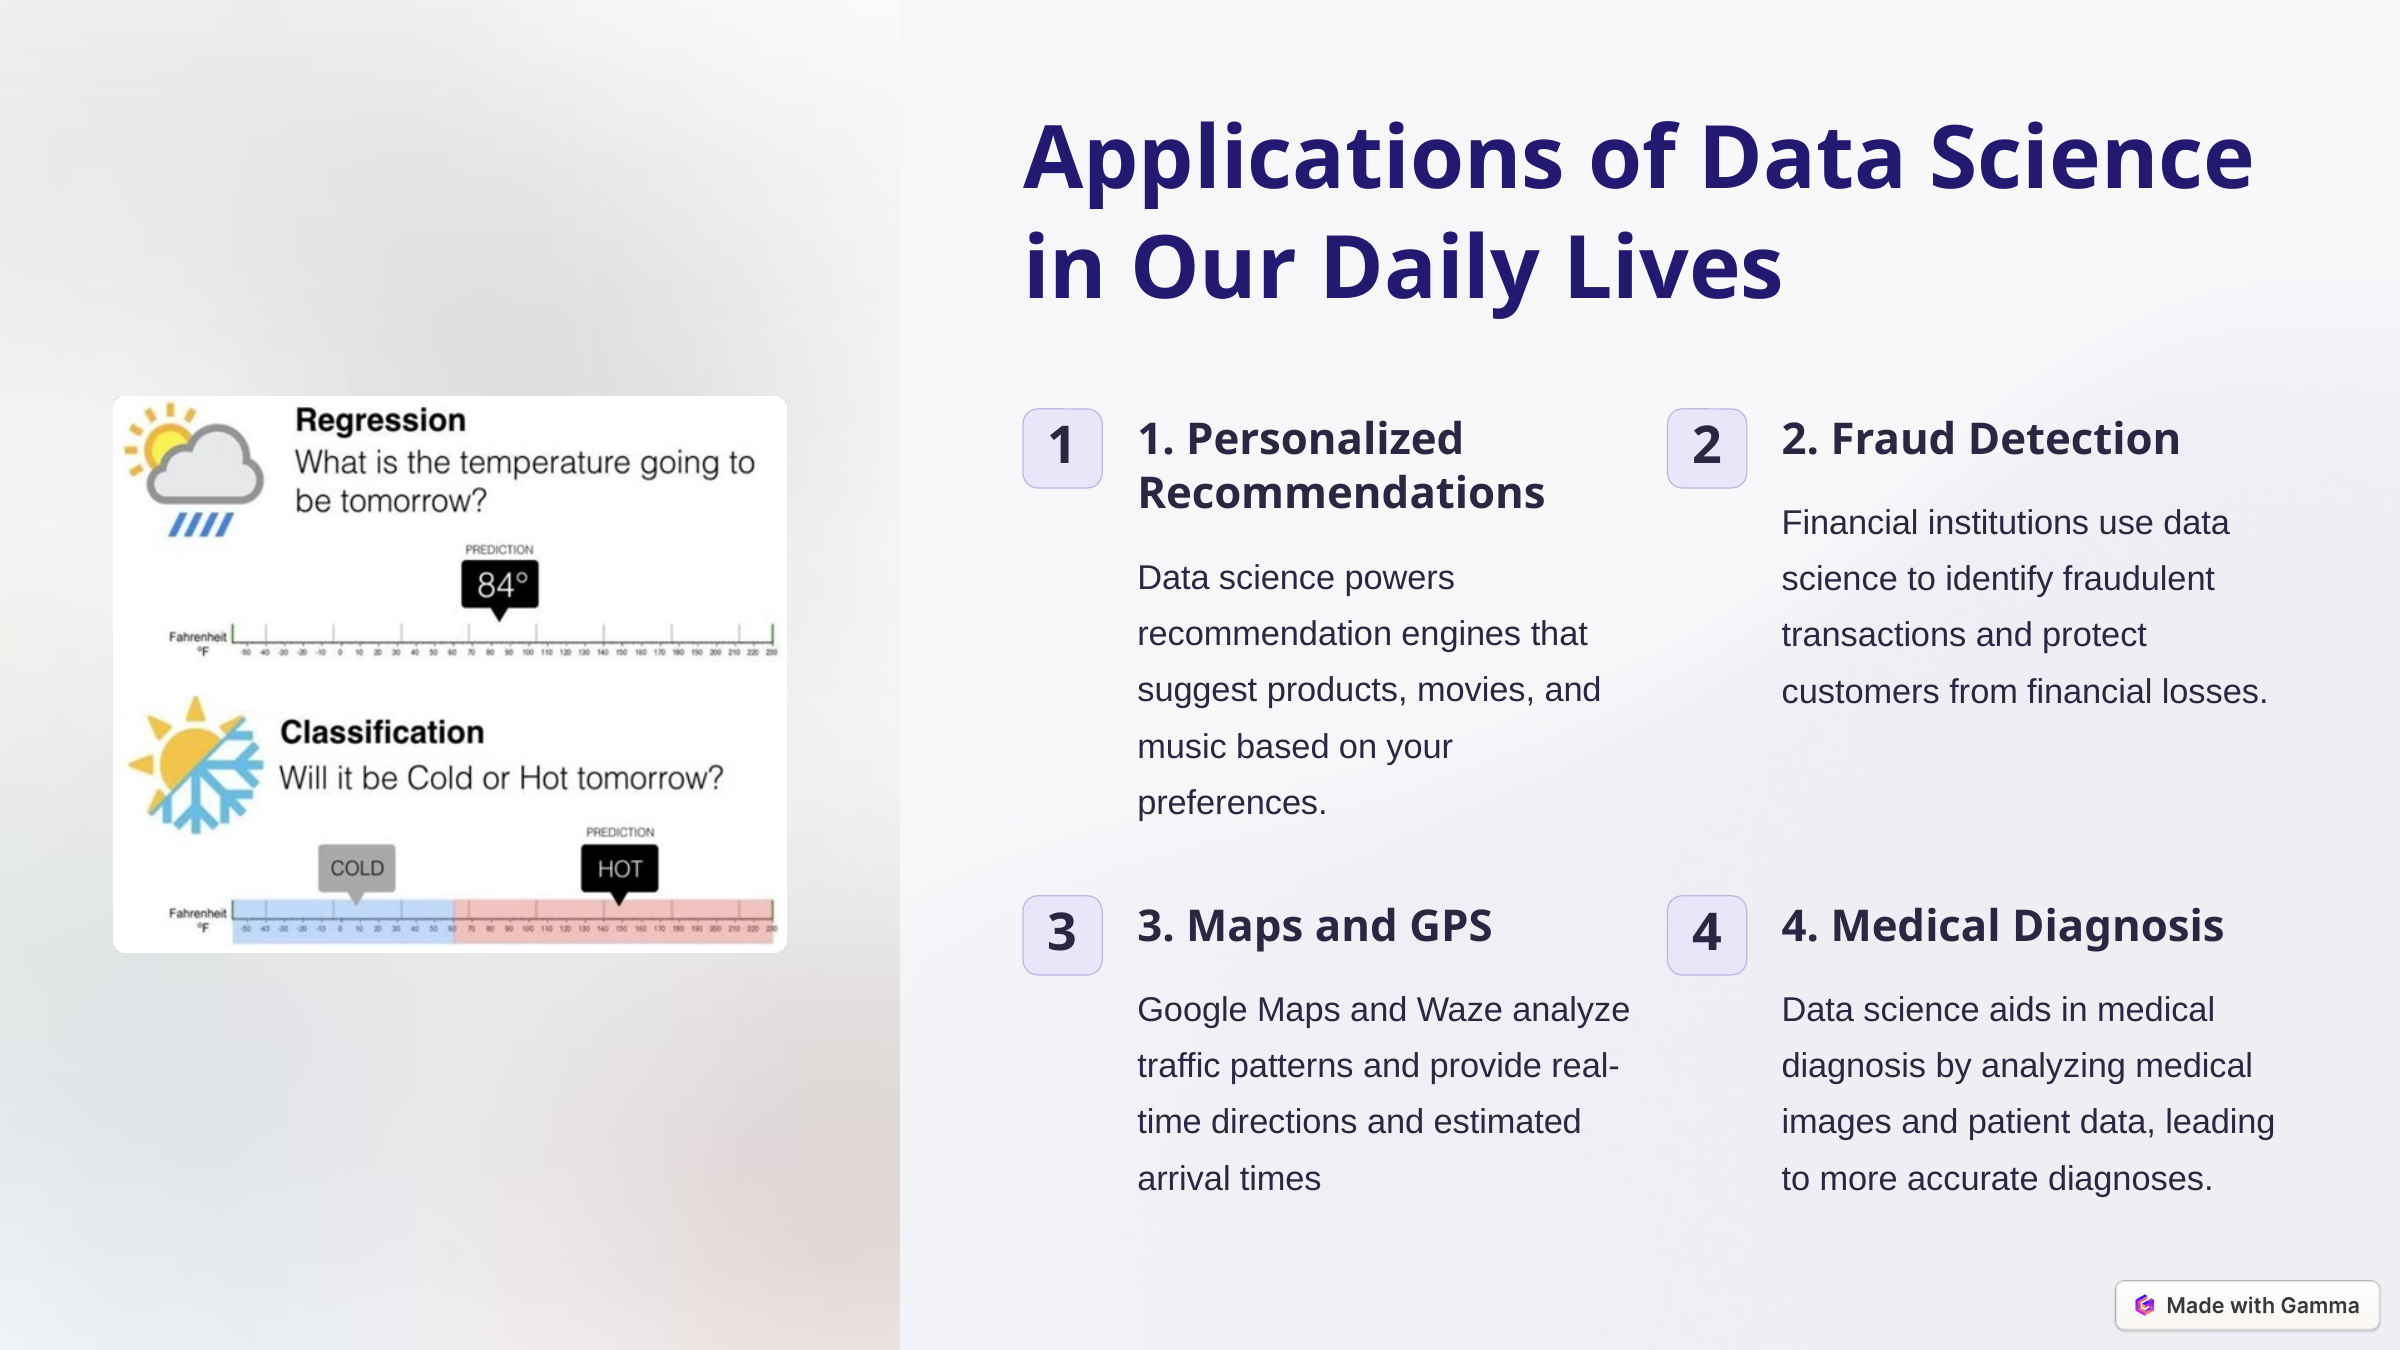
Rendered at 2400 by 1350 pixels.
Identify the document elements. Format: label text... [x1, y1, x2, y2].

text_box Data science aids in medical diagnosis by analyzing medical images and patient data, leading to more accurate diagnoses. [1781, 971, 2277, 1254]
text_box 4. Medical Diagnosis [1781, 895, 2222, 951]
text_box 3. Maps and GPS [1137, 895, 1577, 951]
text_box Data science powers recommendation engines that suggest products, movies, and music based on your preferences. [1137, 539, 1633, 822]
text_box [1023, 895, 1103, 975]
text_box [1667, 408, 1747, 488]
text_box Google Maps and Waze analyze traffic patterns and provide real-time directions and estimated arrival times [1137, 971, 1633, 1197]
text_box [1023, 408, 1103, 488]
text_box 1. Personalized Recommendations [1137, 408, 1633, 519]
text_box 3 [1047, 908, 1078, 962]
text_box 4 [1690, 908, 1724, 962]
text_box 2. Fraud Detection [1781, 408, 2222, 464]
text_box 1 [1052, 422, 1073, 475]
picture [2106, 1271, 2389, 1339]
text_box 2 [1691, 422, 1723, 475]
text_box Financial institutions use data science to identify fraudulent transactions and protect customers from financial losses. [1781, 484, 2277, 767]
text_box Applications of Data Science in Our Daily Lives [1023, 96, 2277, 317]
picture [0, 0, 900, 1350]
text_box [1667, 895, 1747, 975]
